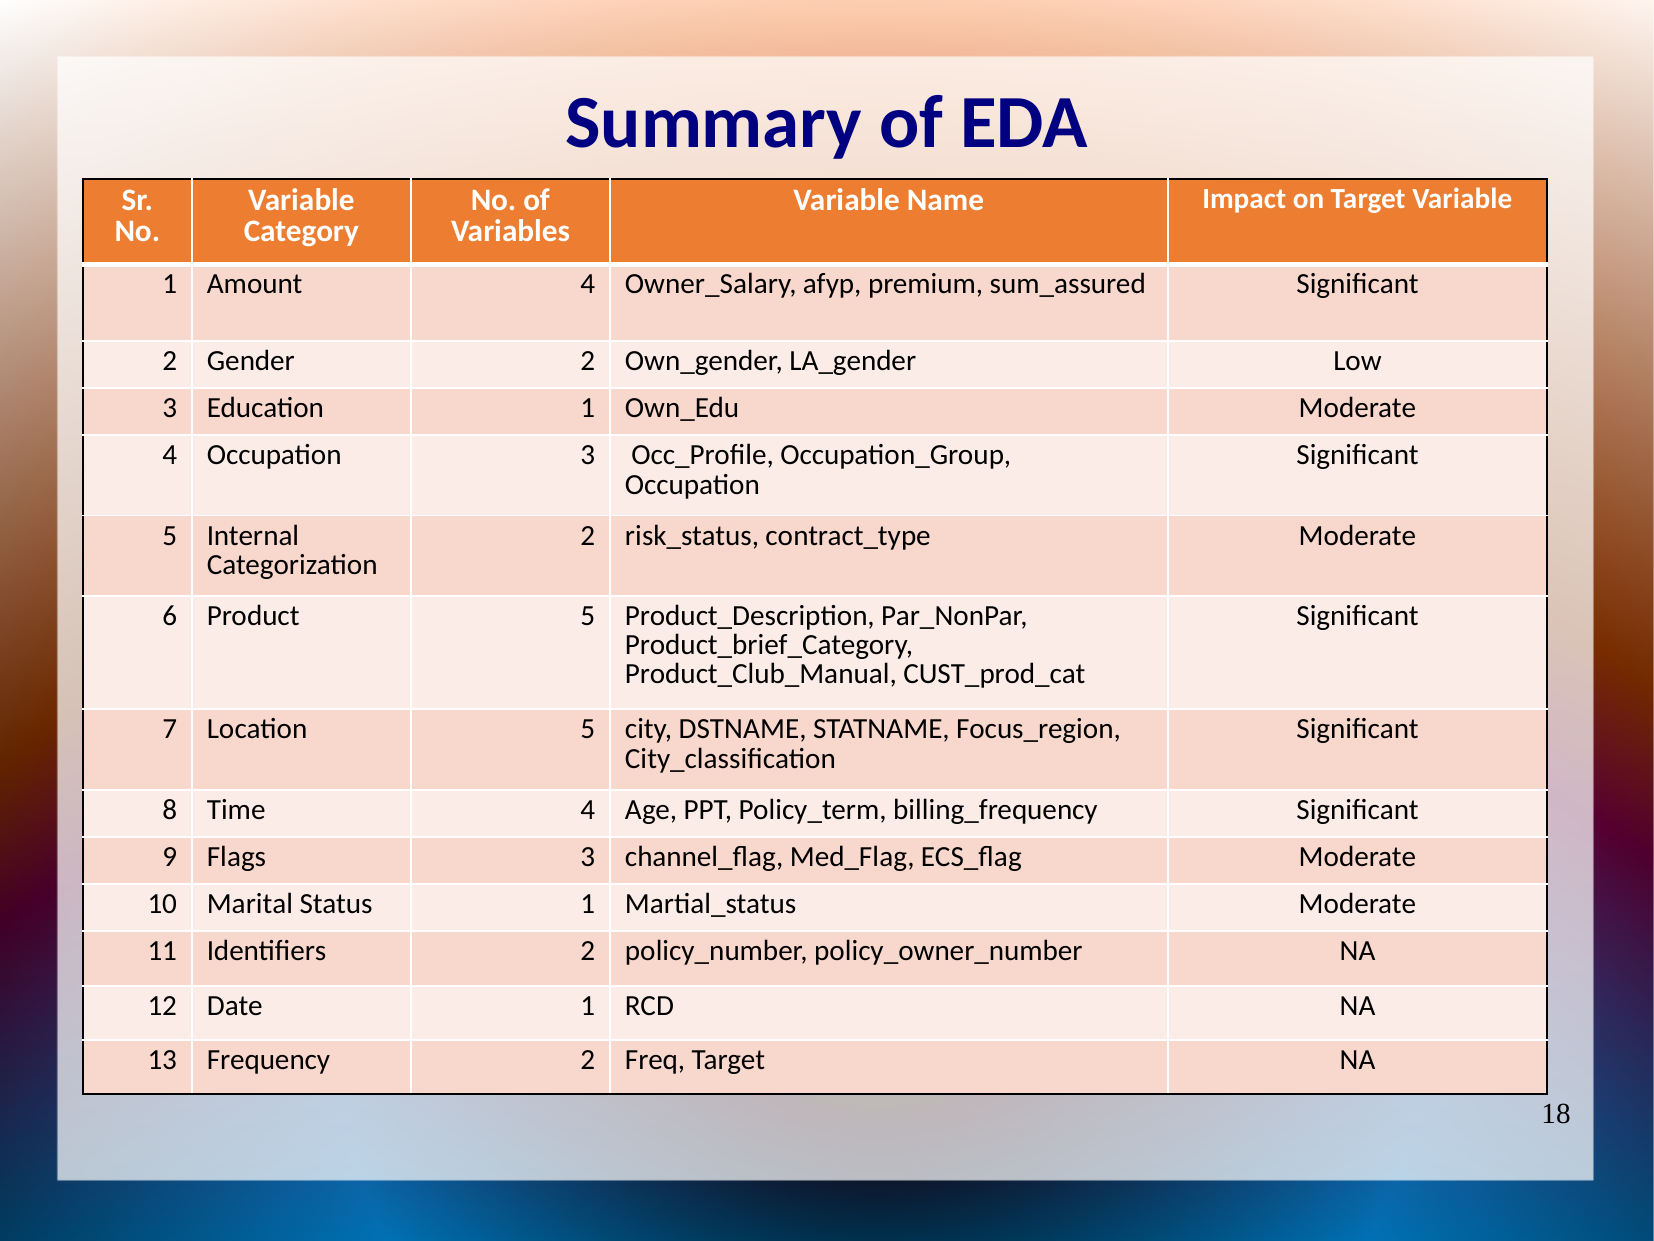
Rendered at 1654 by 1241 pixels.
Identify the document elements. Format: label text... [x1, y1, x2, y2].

table_cell NA [1169, 987, 1546, 1039]
table_cell Identifiers [193, 932, 410, 985]
table_header No. of Variables [412, 180, 609, 262]
table_cell 1 [412, 389, 609, 434]
table_cell Own_gender, LA_gender [611, 342, 1167, 387]
picture [0, 0, 1654, 1241]
table_cell Significant [1169, 267, 1546, 340]
table_cell Time [193, 791, 410, 836]
table_cell 10 [84, 885, 191, 930]
table_cell 7 [84, 710, 191, 789]
table_cell 1 [84, 267, 191, 340]
table_cell Significant [1169, 791, 1546, 836]
table_cell Frequency [193, 1041, 410, 1093]
table_cell Age, PPT, Policy_term, billing_frequency [611, 791, 1167, 836]
table_cell 1 [412, 987, 609, 1039]
table_cell 2 [412, 1041, 609, 1093]
table_cell Education [193, 389, 410, 434]
table_cell 3 [412, 436, 609, 515]
table_cell city, DSTNAME, STATNAME, Focus_region, City_classification [611, 710, 1167, 789]
table_cell Moderate [1169, 885, 1546, 930]
table_header Variable Category [193, 180, 410, 262]
table_cell RCD [611, 987, 1167, 1039]
table_cell 11 [84, 932, 191, 985]
table_cell 1 [412, 885, 609, 930]
table_cell Gender [193, 342, 410, 387]
table_cell Amount [193, 267, 410, 340]
table_cell 4 [84, 436, 191, 515]
slide_number 18 [1185, 1094, 1571, 1180]
table_cell 3 [84, 389, 191, 434]
table_cell Marital Status [193, 885, 410, 930]
table_cell Owner_Salary, afyp, premium, sum_assured [611, 267, 1167, 340]
table_cell 2 [412, 932, 609, 985]
table_cell 9 [84, 838, 191, 883]
table_cell Product_Description, Par_NonPar, Product_brief_Category, Product_Club_Manual, CUST_prod_cat [611, 597, 1167, 708]
table_cell Product [193, 597, 410, 708]
table_cell Low [1169, 342, 1546, 387]
table_cell Martial_status [611, 885, 1167, 930]
table_cell 3 [412, 838, 609, 883]
table_cell Occupation [193, 436, 410, 515]
table_cell 4 [412, 267, 609, 340]
table_cell 2 [412, 342, 609, 387]
table_cell 6 [84, 597, 191, 708]
table_cell Location [193, 710, 410, 789]
table_cell Moderate [1169, 838, 1546, 883]
table_cell Freq, Target [611, 1041, 1167, 1093]
table_cell policy_number, policy_owner_number [611, 932, 1167, 985]
table_cell 13 [84, 1041, 191, 1093]
table_cell Moderate [1169, 389, 1546, 434]
table_header Sr. No. [84, 180, 191, 262]
table_cell 4 [412, 791, 609, 836]
table_cell Significant [1169, 436, 1546, 515]
table_cell NA [1169, 932, 1546, 985]
table_header Variable Name [611, 180, 1167, 262]
table_cell 5 [412, 597, 609, 708]
table_cell Own_Edu [611, 389, 1167, 434]
table_cell Significant [1169, 710, 1546, 789]
table_cell Occ_Profile, Occupation_Group, Occupation [611, 436, 1167, 515]
table_cell risk_status, contract_type [611, 516, 1167, 595]
table_cell Flags [193, 838, 410, 883]
title Summary of EDA [82, 55, 1571, 180]
table_cell 8 [84, 791, 191, 836]
table_cell Moderate [1169, 516, 1546, 595]
table_cell 5 [412, 710, 609, 789]
table_header Impact on Target Variable [1169, 180, 1546, 262]
table_cell Date [193, 987, 410, 1039]
table_cell channel_flag, Med_Flag, ECS_flag [611, 838, 1167, 883]
table_cell 12 [84, 987, 191, 1039]
table_cell Internal Categorization [193, 516, 410, 595]
table_cell 2 [84, 342, 191, 387]
table_cell NA [1169, 1041, 1546, 1093]
table_cell 2 [412, 516, 609, 595]
table_cell 5 [84, 516, 191, 595]
table_cell Significant [1169, 597, 1546, 708]
